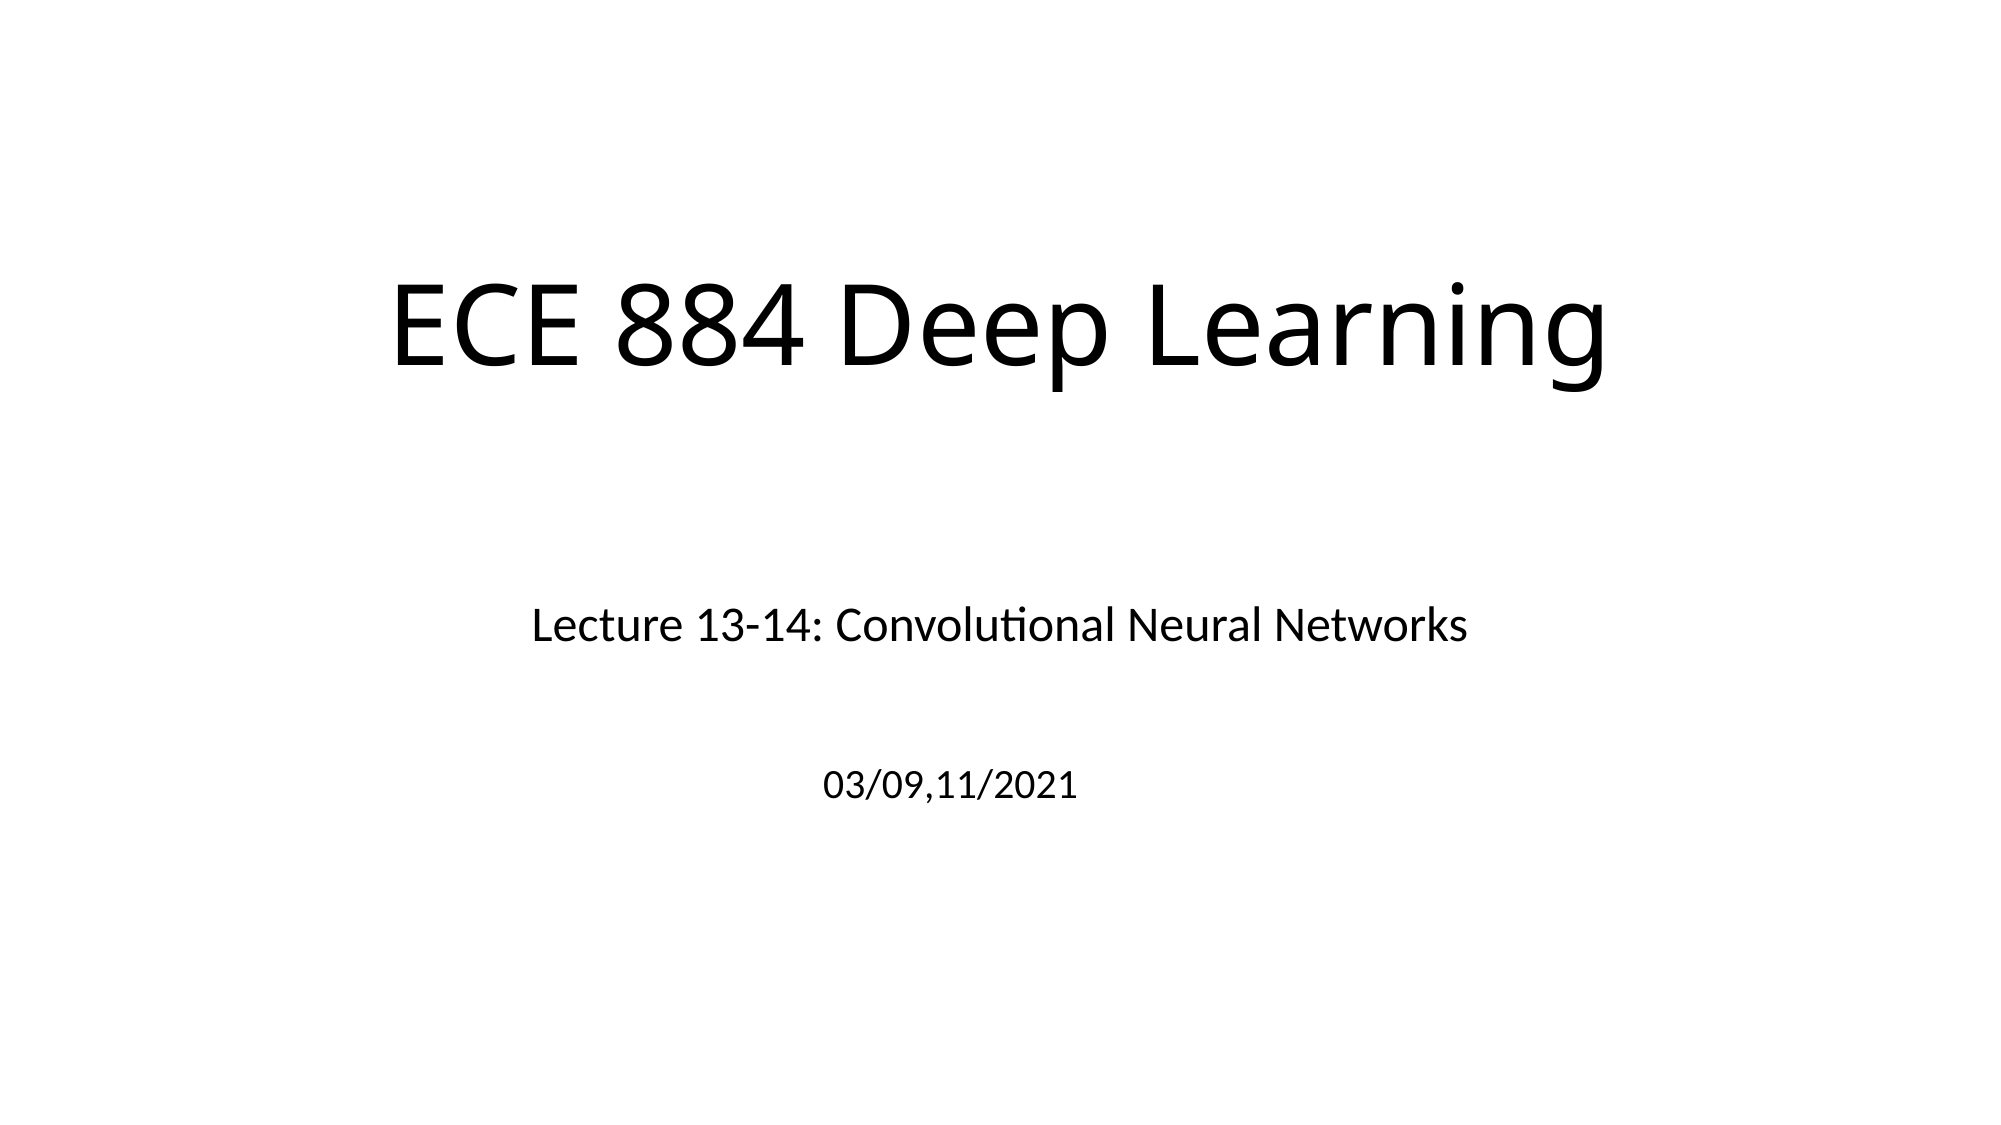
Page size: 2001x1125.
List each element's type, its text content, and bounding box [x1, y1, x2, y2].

subtitle Lecture 13-14: Convolutional Neural Networks [249, 590, 1750, 863]
title ECE 884 Deep Learning [249, 211, 1750, 398]
text_box 03/09,11/2021 [635, 755, 1266, 849]
